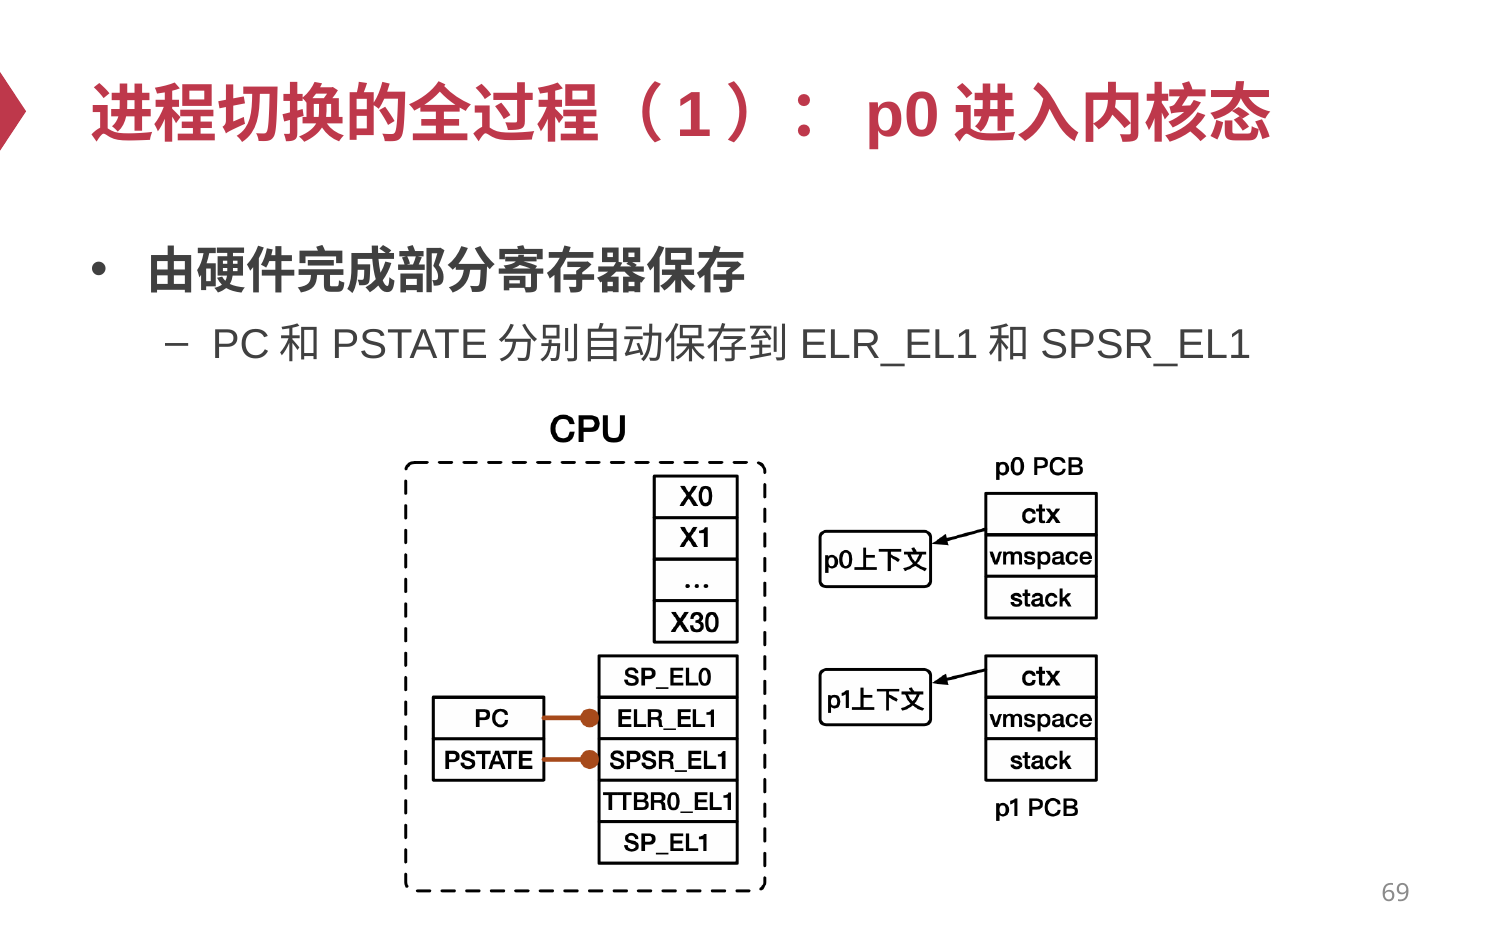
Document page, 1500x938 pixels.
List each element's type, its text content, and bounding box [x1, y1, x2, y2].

list 由硬件完成部分寄存器保存 PC和PSTATE分别自动保存到ELR_EL1和SPSR_EL1 [75, 218, 1425, 838]
title 进程切换的全过程（1）：p0进入内核态 [75, 37, 1425, 186]
slide_number 69 [1111, 868, 1425, 919]
picture [391, 398, 1109, 914]
